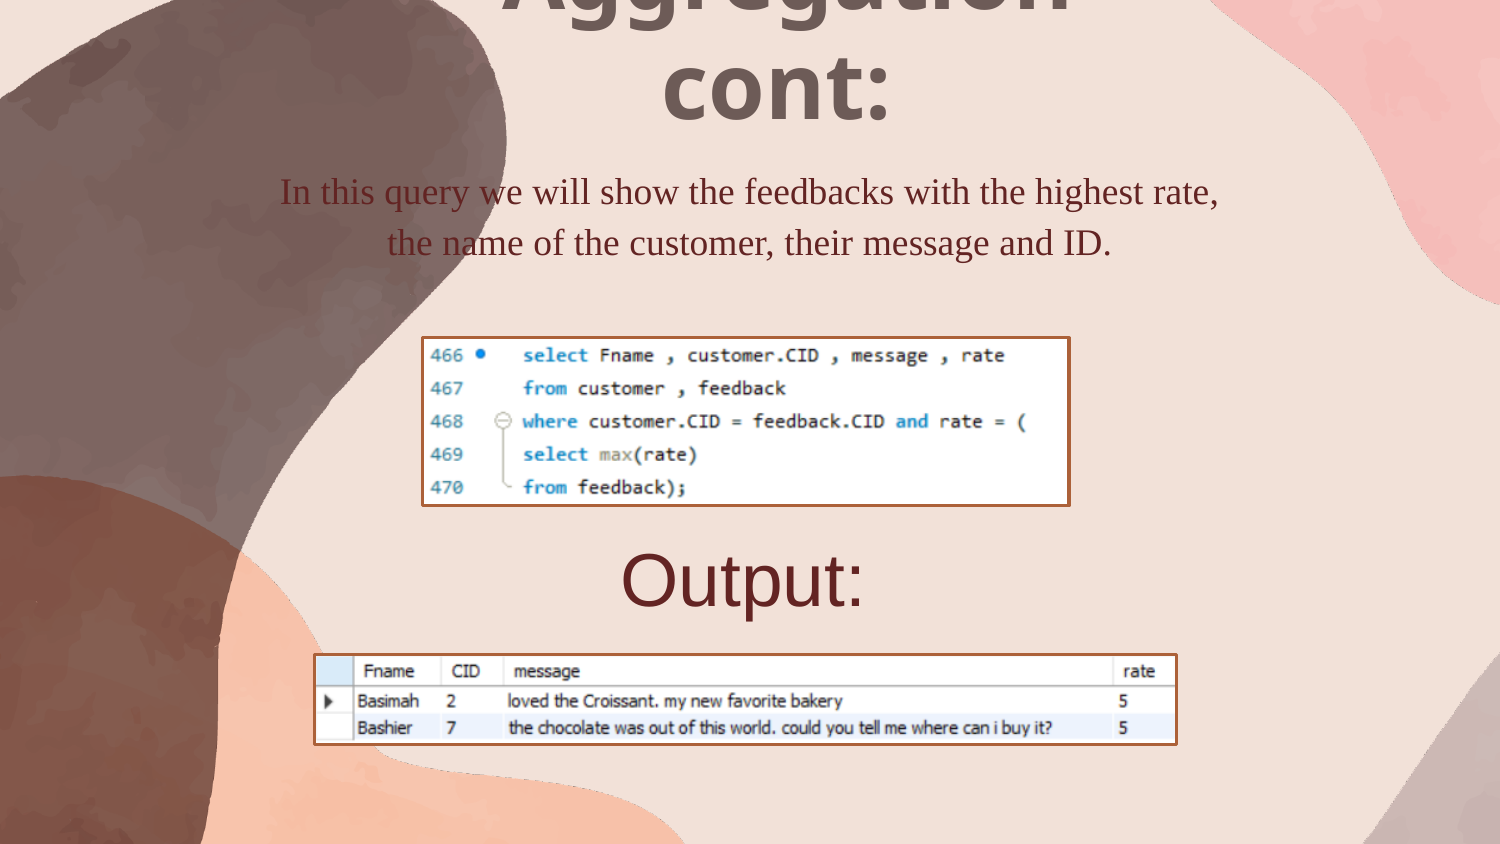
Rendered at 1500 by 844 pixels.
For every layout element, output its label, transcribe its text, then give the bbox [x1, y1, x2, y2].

text_box Aggregation cont: [402, 33, 1175, 153]
text_box In this query we will show the feedbacks with the highest rate, the name of the customer, their message and ID. [258, 152, 1242, 224]
picture [0, 0, 1500, 844]
text_box In this query we will show the feedbacks with the highest rate, the name of the customer, their message and ID. [258, 225, 1242, 323]
text_box Output: [605, 524, 942, 653]
